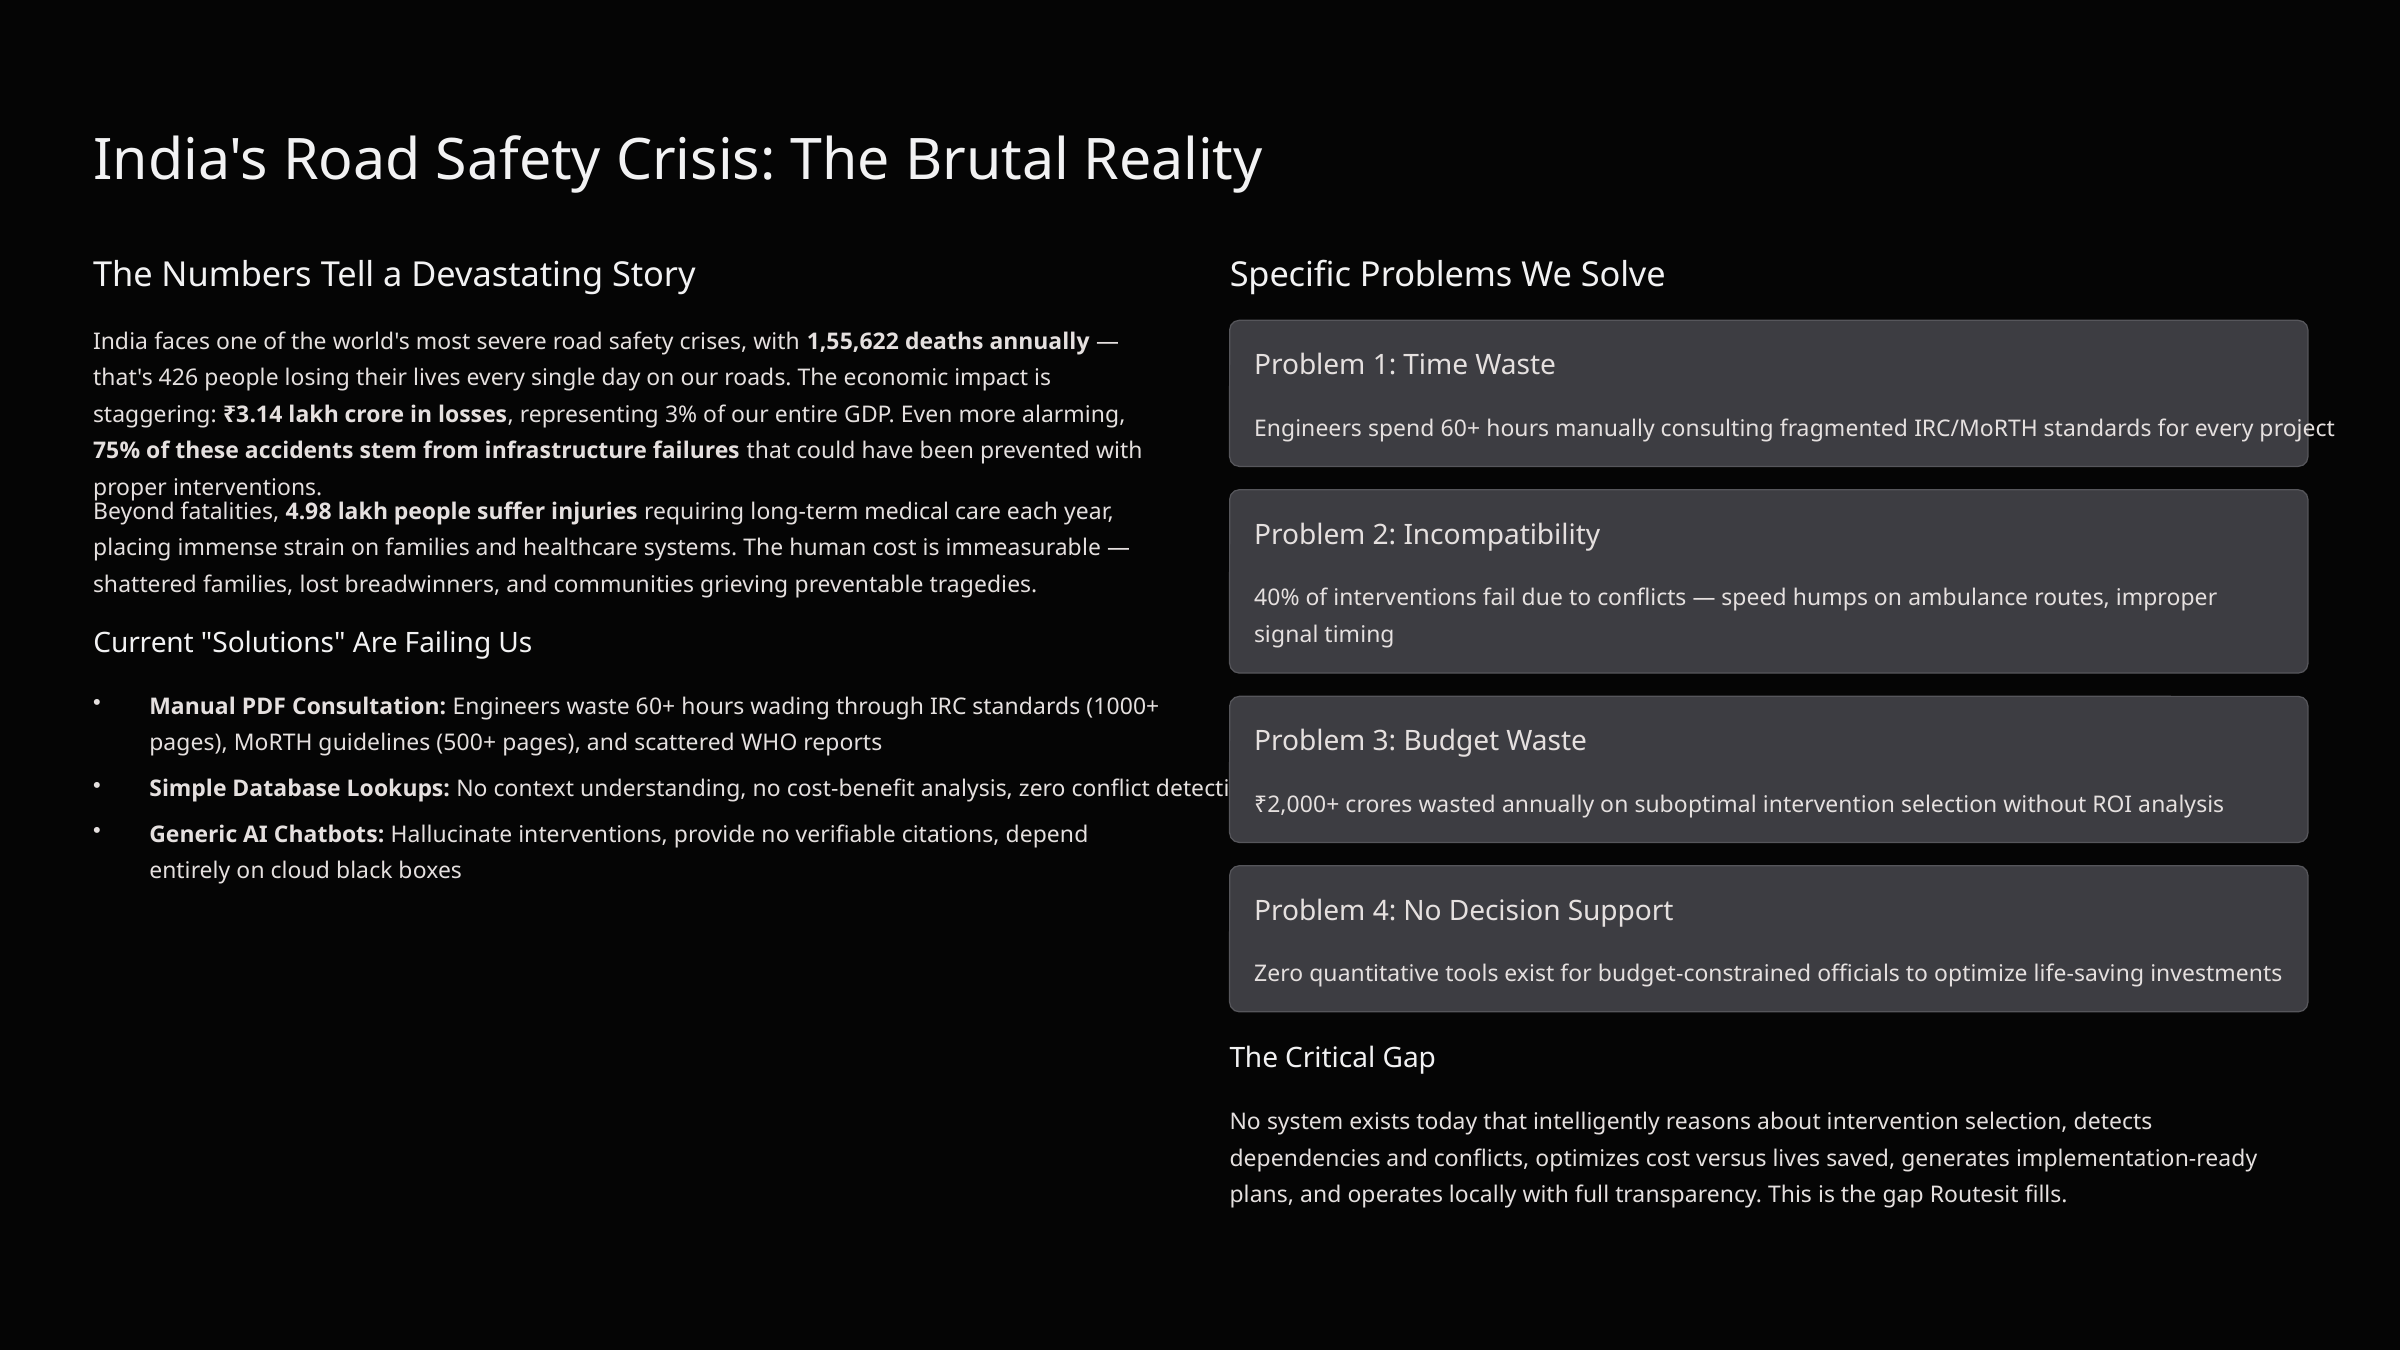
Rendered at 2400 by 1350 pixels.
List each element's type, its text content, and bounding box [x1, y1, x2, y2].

text_box The Numbers Tell a Devastating Story [93, 250, 737, 295]
text_box India faces one of the world's most severe road safety crises, with 1,55,622 deaths annually — that's 426 people losing their lives every single day on our roads. The economic impact is staggering: ₹3.14 lakh crore in losses, representing 3% of our entire GDP. Even more alarming, 75% of these accidents stem from infrastructure failures that could have been prevented with proper interventions. [93, 317, 1172, 467]
text_box Generic AI Chatbots: Hallucinate interventions, provide no verifiable citations, depend entirely on cloud black boxes [93, 810, 1172, 885]
text_box Simple Database Lookups: No context understanding, no cost-benefit analysis, zero conflict detection [93, 764, 1172, 803]
text_box Problem 1: Time Waste [1254, 344, 1573, 382]
text_box 40% of interventions fail due to conflicts — speed humps on ambulance routes, improper signal timing [1254, 573, 2284, 649]
text_box Problem 3: Budget Waste [1254, 721, 1615, 758]
text_box Specific Problems We Solve [1229, 250, 1703, 295]
text_box Beyond fatalities, 4.98 lakh people suffer injuries requiring long-term medical care each year, placing immense strain on families and healthcare systems. The human cost is immeasurable — shattered families, lost breadwinners, and communities grieving preventable tragedies. [93, 487, 1172, 600]
text_box Engineers spend 60+ hours manually consulting fragmented IRC/MoRTH standards for every project [1254, 404, 2284, 442]
text_box [1229, 489, 2308, 674]
text_box Zero quantitative tools exist for budget-constrained officials to optimize life-saving investments [1254, 950, 2284, 988]
text_box The Critical Gap [1229, 1038, 1521, 1075]
text_box Problem 4: No Decision Support [1254, 890, 1704, 927]
text_box India's Road Safety Crisis: The Brutal Reality [93, 119, 1322, 193]
text_box ₹2,000+ crores wasted annually on suboptimal intervention selection without ROI analysis [1254, 780, 2284, 818]
text_box [1229, 865, 2308, 1012]
text_box No system exists today that intelligently reasons about intervention selection, detects dependencies and conflicts, optimizes cost versus lives saved, generates implementation-ready plans, and operates locally with full transparency. This is the gap Routesit fills. [1229, 1097, 2308, 1210]
text_box Problem 2: Incompatibility [1254, 514, 1626, 551]
text_box Current "Solutions" Are Failing Us [93, 622, 553, 659]
text_box [1229, 320, 2308, 467]
text_box [1229, 696, 2308, 843]
text_box Manual PDF Consultation: Engineers waste 60+ hours wading through IRC standards (1000+ pages), MoRTH guidelines (500+ pages), and scattered WHO reports [93, 682, 1172, 757]
